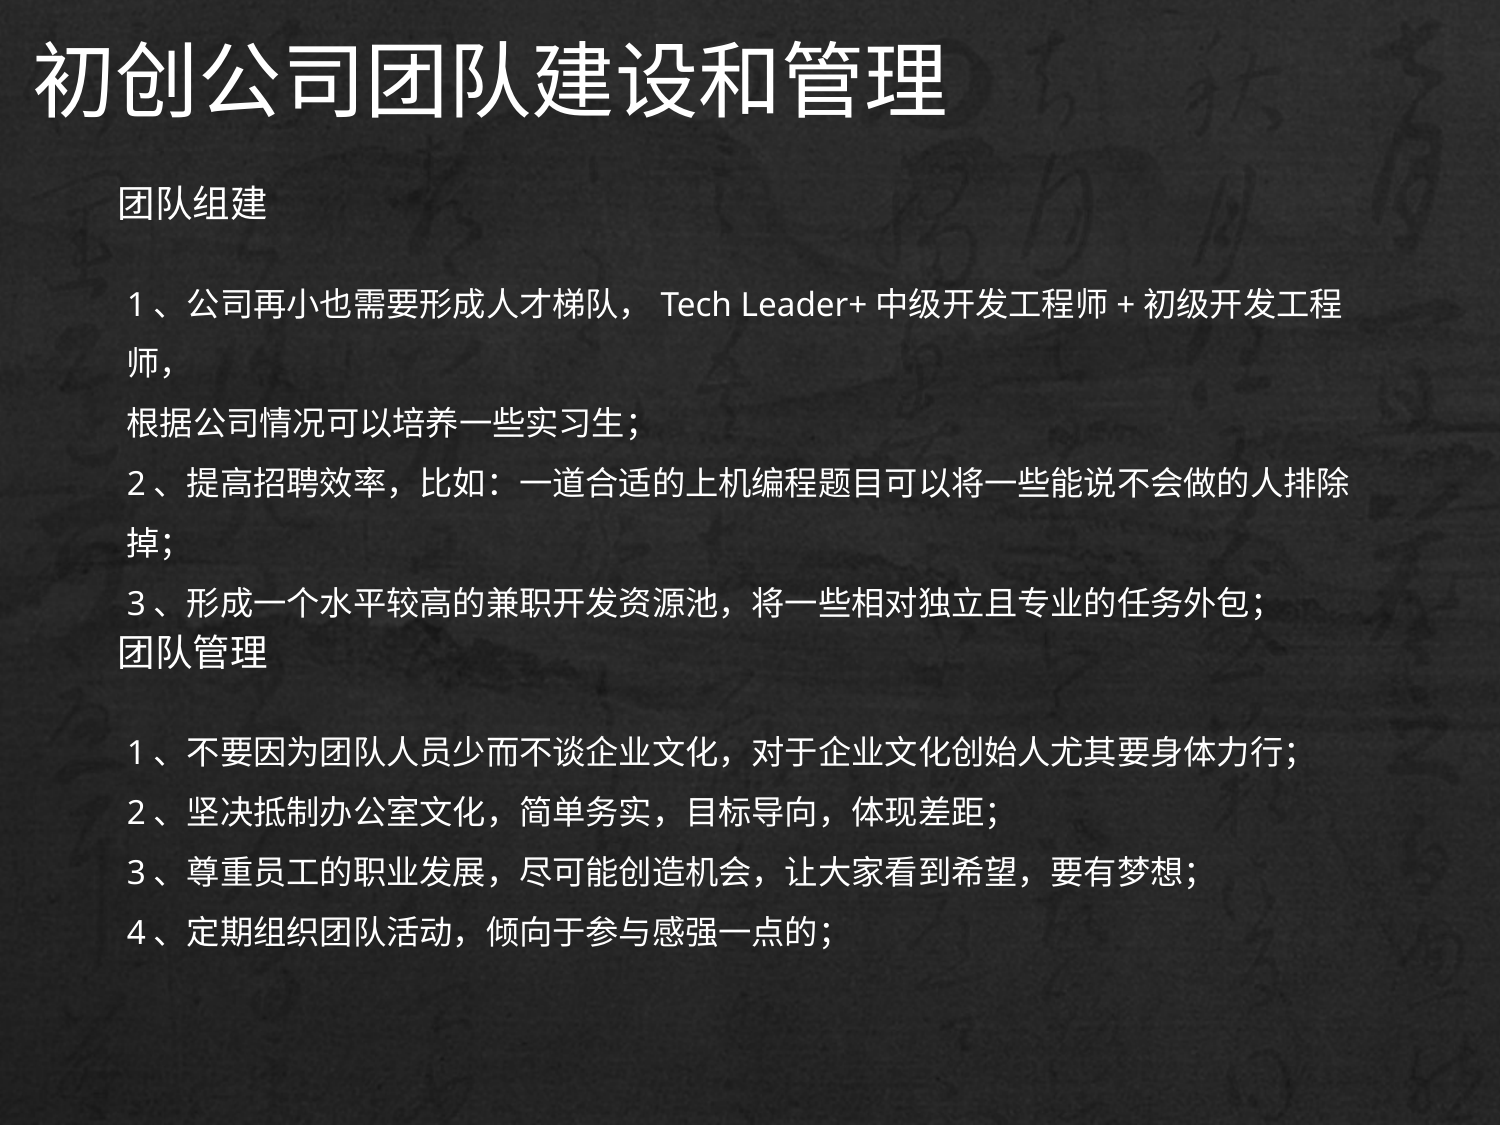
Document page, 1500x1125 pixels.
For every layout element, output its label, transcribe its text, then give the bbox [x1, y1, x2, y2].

text_box 1、公司再小也需要形成人才梯队，Tech Leader+中级开发工程师+初级开发工程师， 根据公司情况可以培养一些实习生； 2、提高招聘效率，比如：一道合适的上机编程题目可以将一些能说不会做的人排除掉； 3、形成一个水平较高的兼职开发资源池，将一些相对独立且专业的任务外包； [112, 255, 1376, 630]
text_box 1、不要因为团队人员少而不谈企业文化，对于企业文化创始人尤其要身体力行； 2、坚决抵制办公室文化，简单务实，目标导向，体现差距； 3、尊重员工的职业发展，尽可能创造机会，让大家看到希望，要有梦想； 4、定期组织团队活动，倾向于参与感强一点的； [112, 704, 1376, 959]
text_box 初创公司团队建设和管理 [17, 21, 1483, 136]
text_box 团队组建 [102, 172, 283, 233]
text_box 团队管理 [102, 621, 283, 682]
